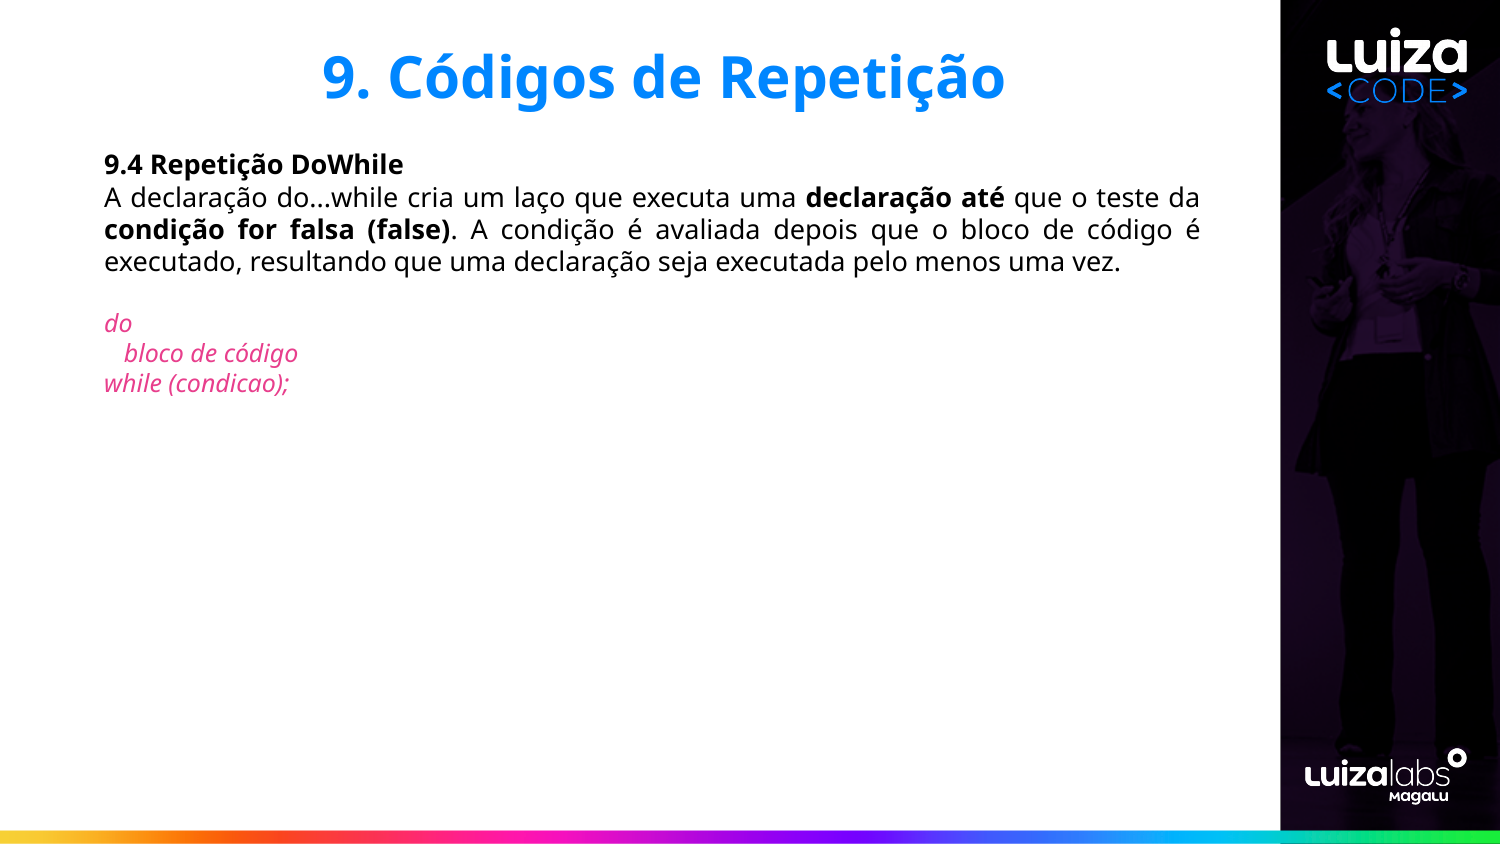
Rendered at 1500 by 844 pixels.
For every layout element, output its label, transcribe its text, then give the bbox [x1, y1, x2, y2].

text_box 9.4 Repetição DoWhile A declaração do...while cria um laço que executa uma declaração até que o teste da condição for falsa (false). A condição é avaliada depois que o bloco de código é executado, resultando que uma declaração seja executada pelo menos uma vez. do bloco de código while (condicao); [89, 132, 1216, 535]
picture [0, 830, 1156, 844]
list 9. Códigos de Repetição [131, 14, 1197, 116]
picture [1233, 0, 1500, 844]
